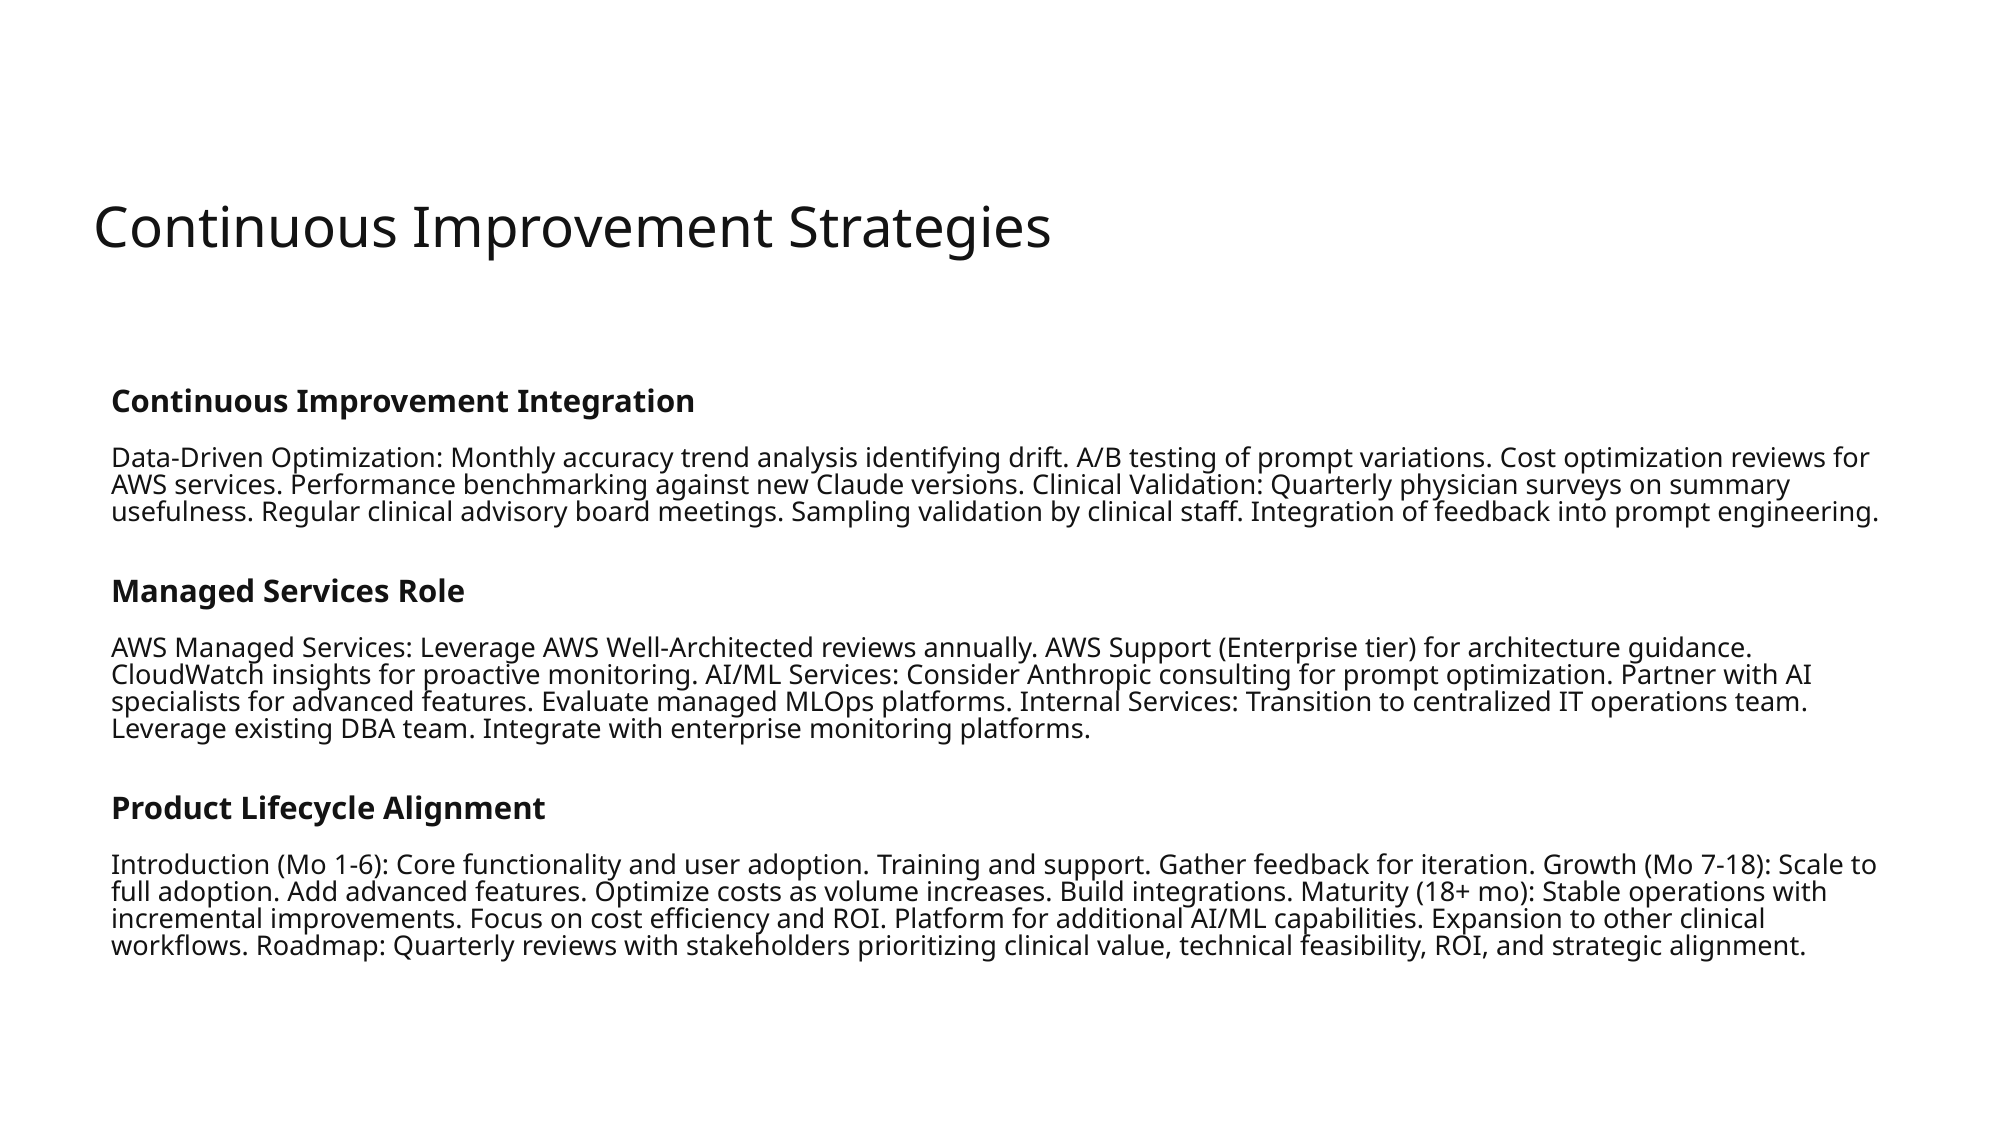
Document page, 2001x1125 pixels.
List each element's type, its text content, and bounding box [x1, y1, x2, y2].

title Continuous Improvement Strategies [78, 176, 1901, 267]
text_box Continuous Improvement Integration Data-Driven Optimization: Monthly accuracy trend analysis identifying drift. A/B testing of prompt variations. Cost optimization reviews for AWS services. Performance benchmarking against new Claude versions. Clinical Validation: Quarterly physician surveys on summary usefulness. Regular clinical advisory board meetings. Sampling validation by clinical staff. Integration of feedback into prompt engineering. Managed Services Role AWS Managed Services: Leverage AWS Well-Architected reviews annually. AWS Support (Enterprise tier) for architecture guidance. CloudWatch insights for proactive monitoring. AI/ML Services: Consider Anthropic consulting for prompt optimization. Partner with AI specialists for advanced features. Evaluate managed MLOps platforms. Internal Services: Transition to centralized IT operations team. Leverage existing DBA team. Integrate with enterprise monitoring platforms. Product Lifecycle Alignment Introduction (Mo 1-6): Core functionality and user adoption. Training and support. Gather feedback for iteration. Growth (Mo 7-18): Scale to full adoption. Add advanced features. Optimize costs as volume increases. Build integrations. Maturity (18+ mo): Stable operations with incremental improvements. Focus on cost efficiency and ROI. Platform for additional AI/ML capabilities. Expansion to other clinical workflows. Roadmap: Quarterly reviews with stakeholders prioritizing clinical value, technical feasibility, ROI, and strategic alignment. [96, 380, 1901, 993]
